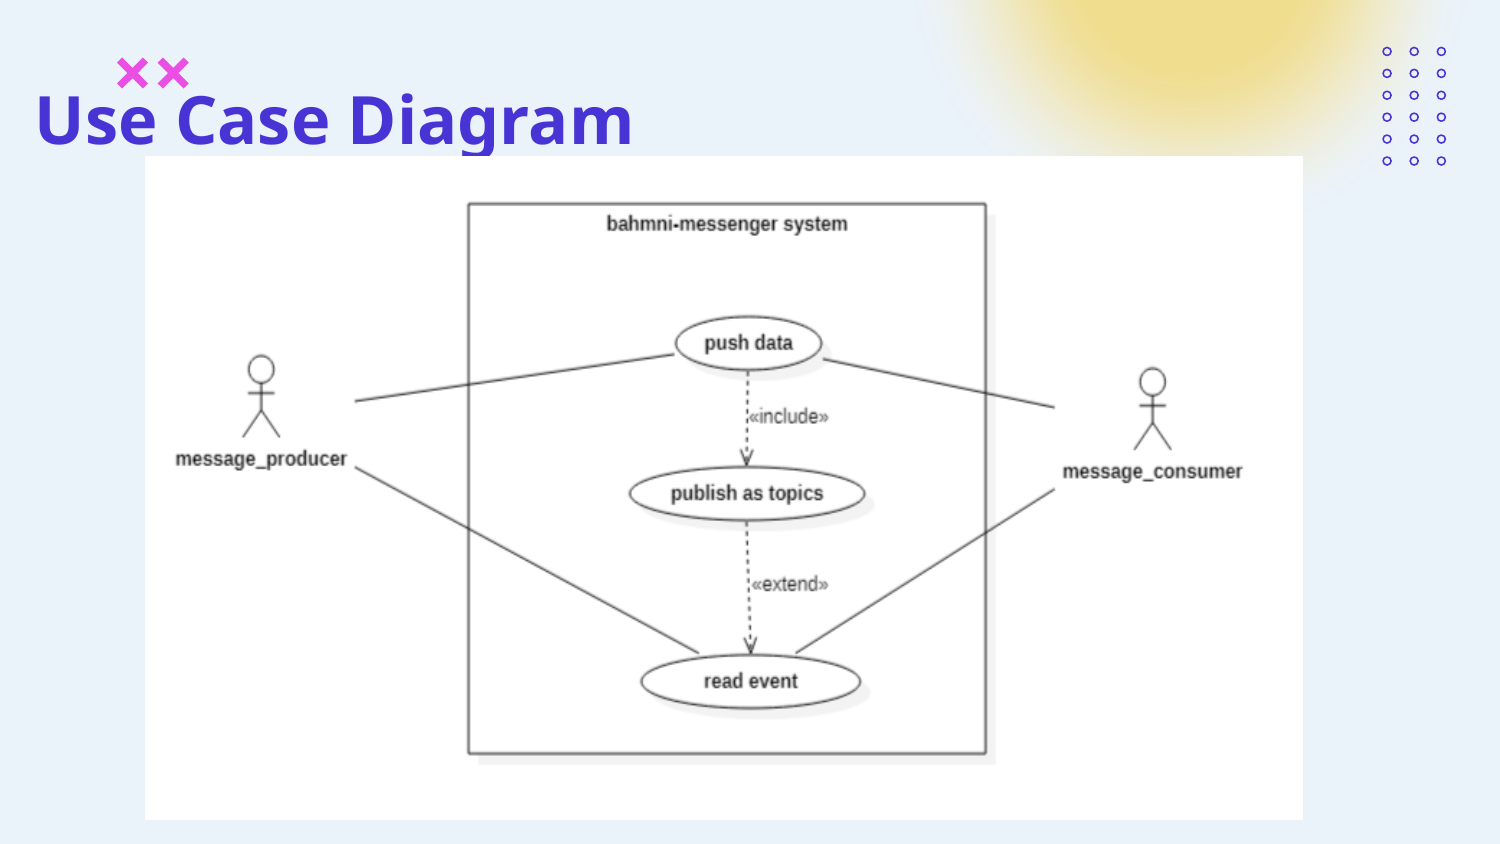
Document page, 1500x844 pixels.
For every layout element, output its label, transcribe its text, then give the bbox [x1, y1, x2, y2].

picture [145, 0, 1476, 820]
title Use Case Diagram [19, 63, 1284, 157]
